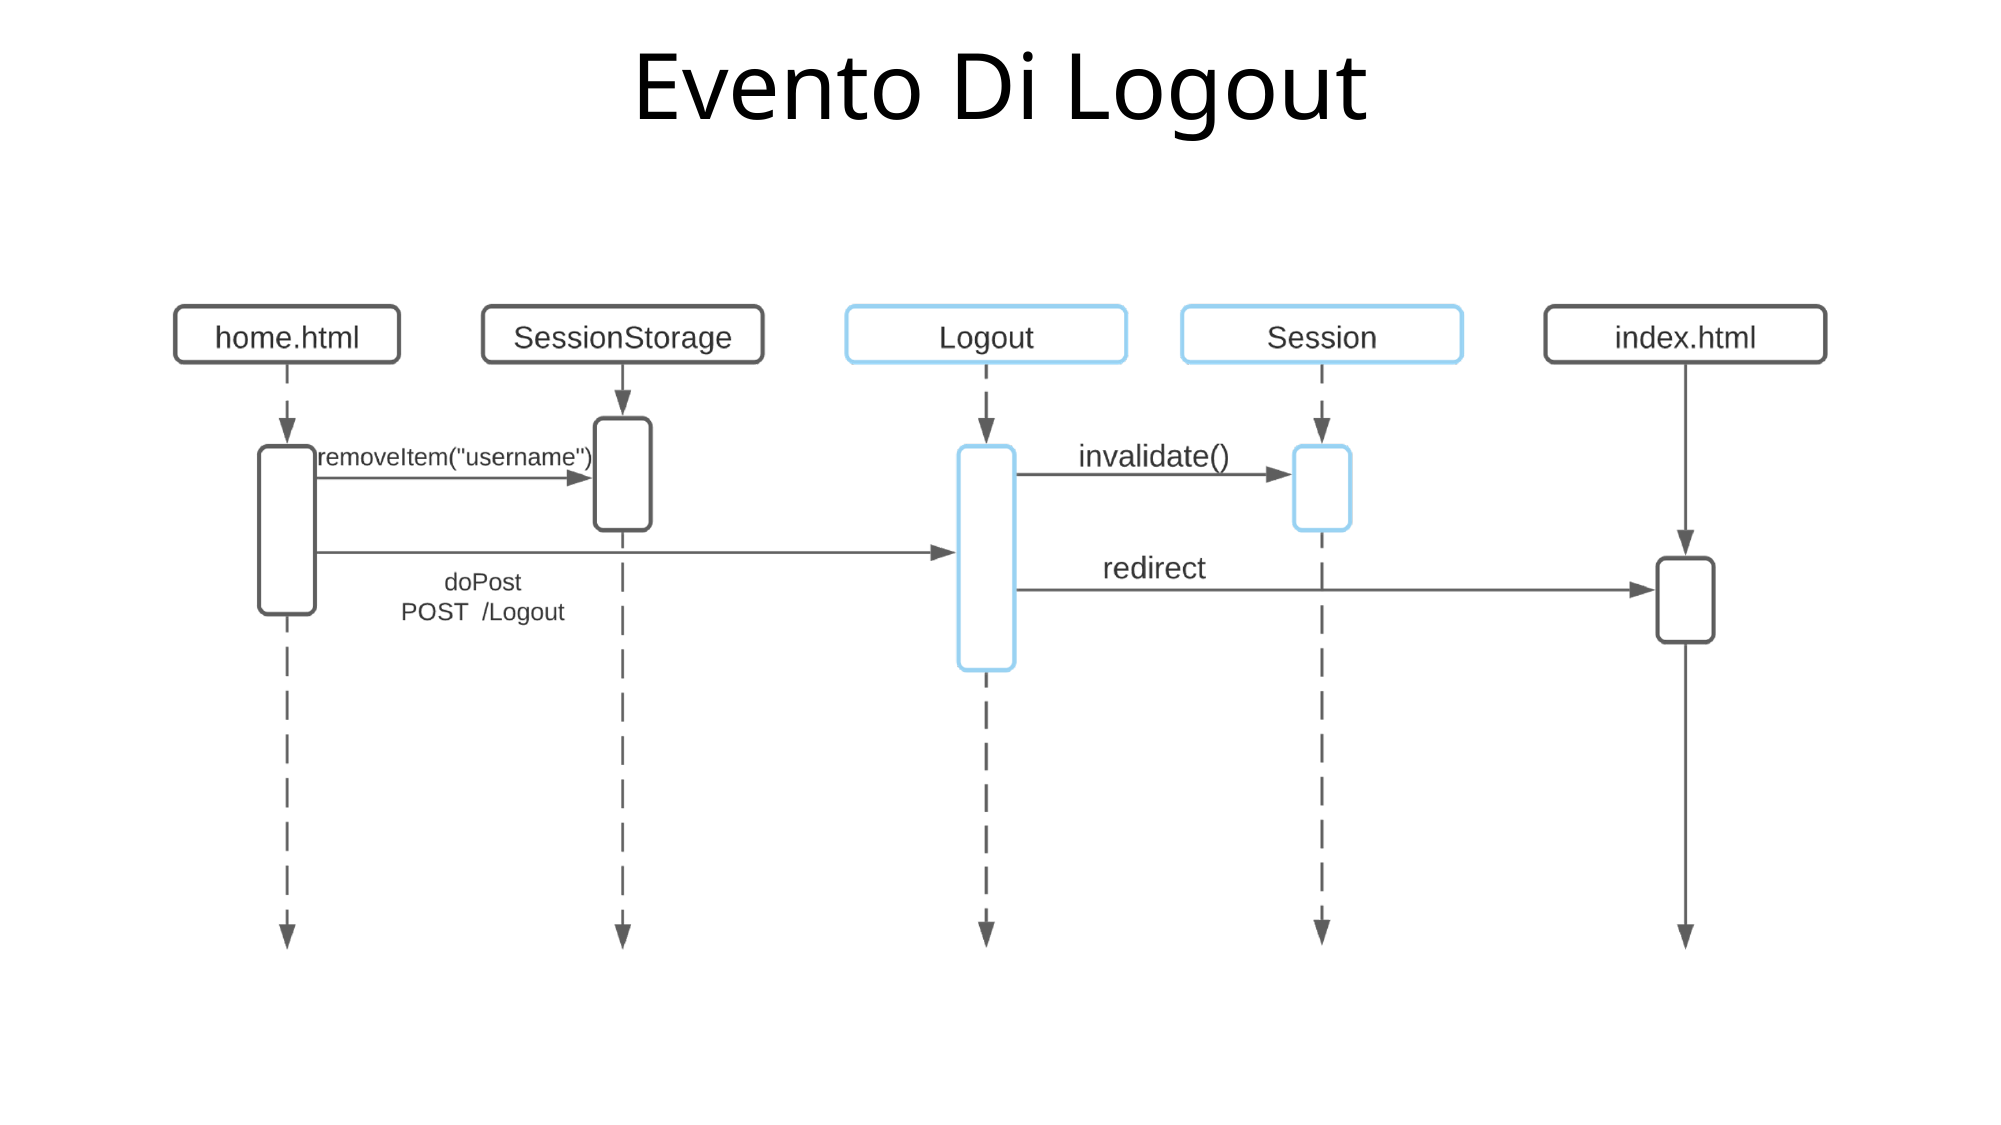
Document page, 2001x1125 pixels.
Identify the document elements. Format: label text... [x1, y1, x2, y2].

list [147, 278, 1853, 993]
title Evento Di Logout [137, 0, 1863, 199]
